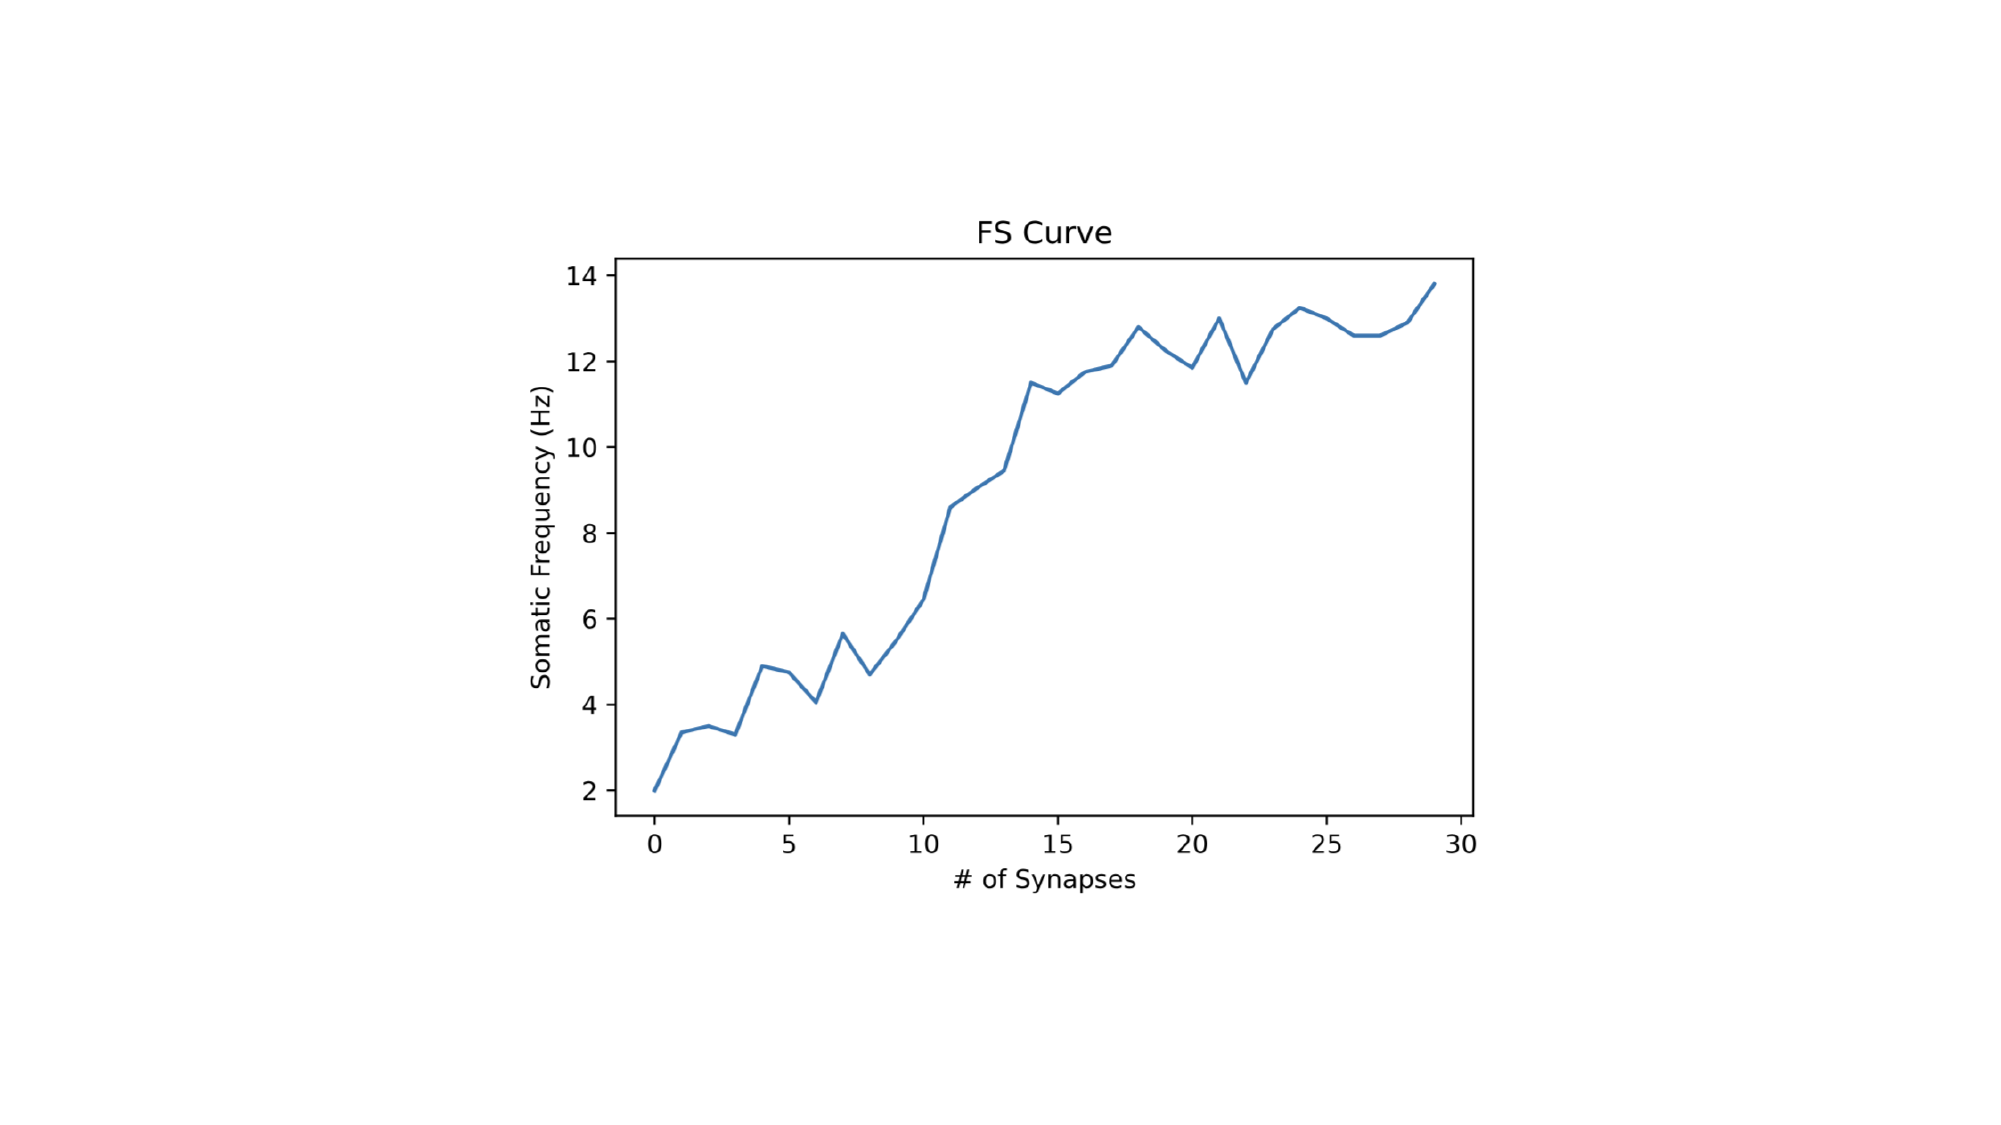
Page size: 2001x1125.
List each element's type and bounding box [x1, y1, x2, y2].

picture [506, 184, 1559, 925]
